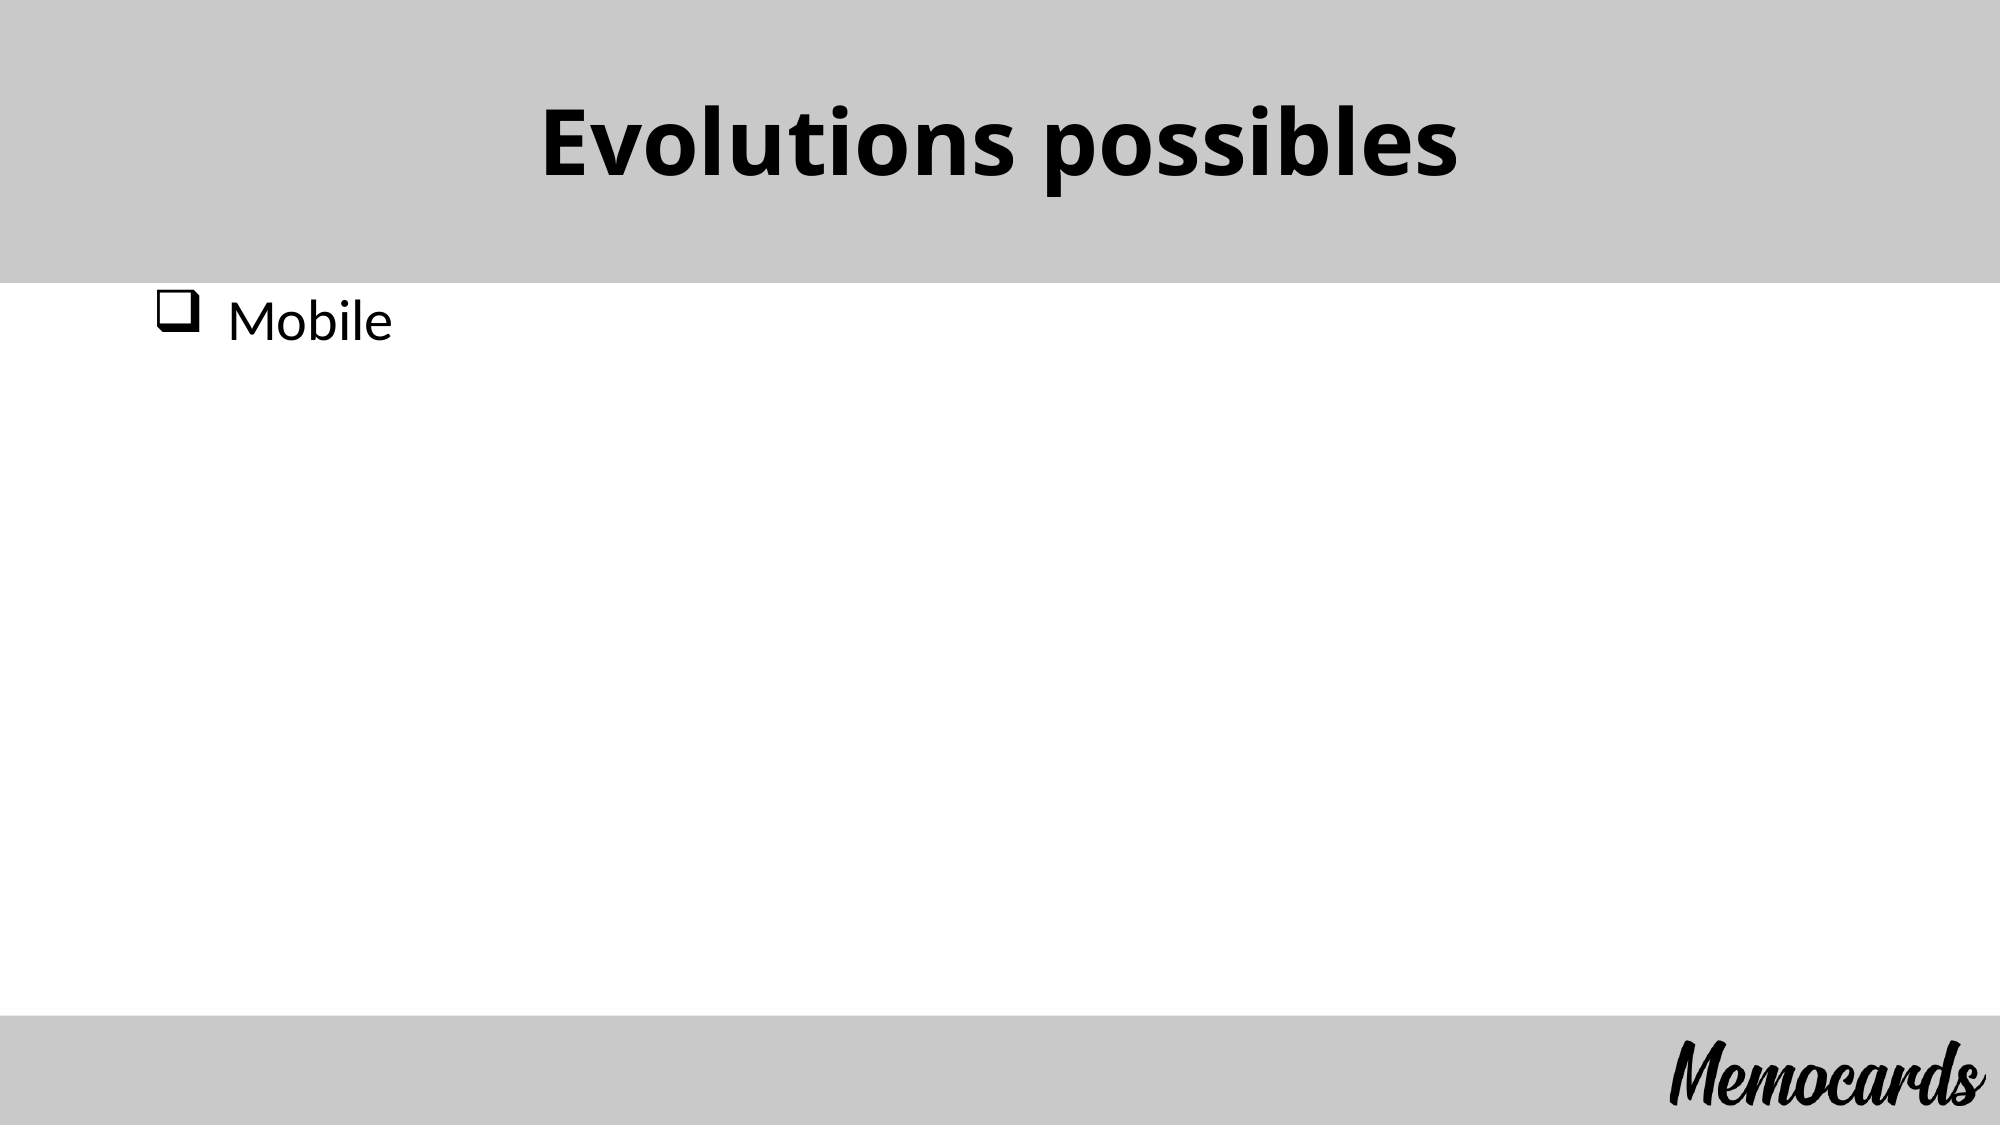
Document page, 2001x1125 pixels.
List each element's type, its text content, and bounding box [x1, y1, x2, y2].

text_box Mobile [137, 282, 1863, 1016]
text_box [0, 0, 2000, 285]
text_box [0, 1014, 2000, 1125]
text_box Evolutions possibles [266, 29, 1733, 248]
picture [1666, 1032, 1986, 1115]
